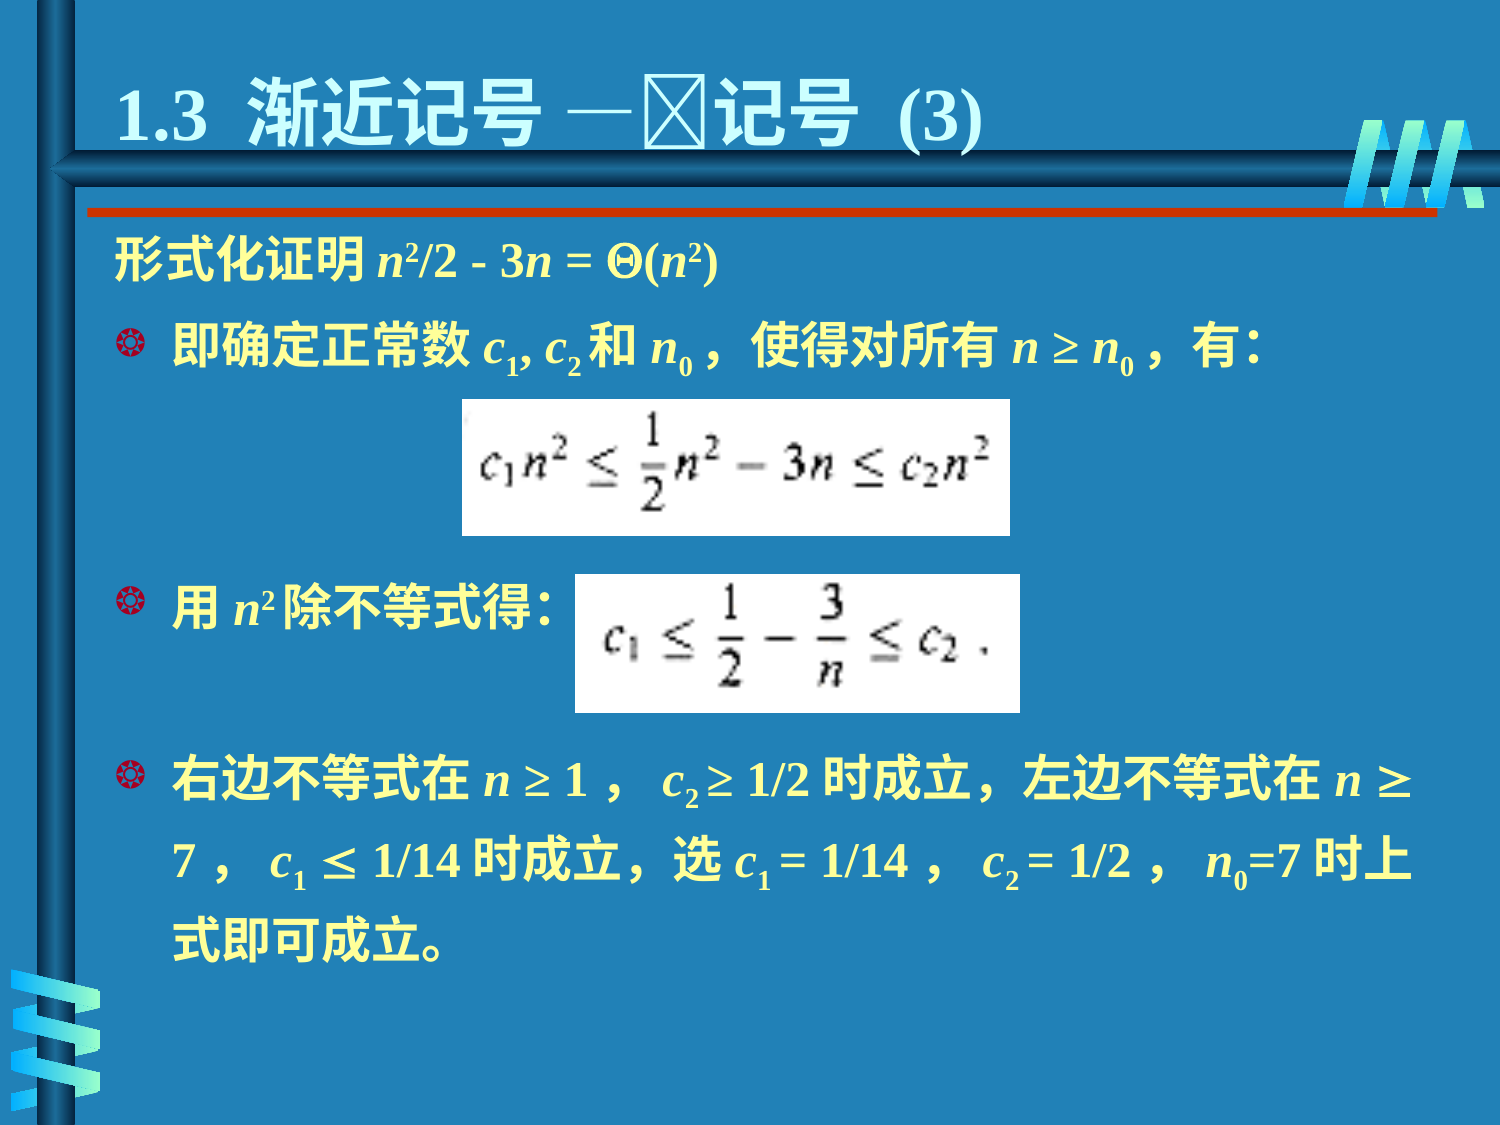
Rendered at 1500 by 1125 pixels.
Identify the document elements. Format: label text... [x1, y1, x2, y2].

picture [574, 574, 1020, 713]
picture [462, 399, 1010, 536]
title 1.3 渐近记号 —记号 (3) [99, 12, 1375, 163]
list 形式化证明n2/2 - 3n = (n2) 即确定正常数c1, c2和n0，使得对所有n ≥ n0，有： 用n2除不等式得： 右边不等式在n ≥ 1，c2 ≥ 1/2时成立，左边不等式在n  7，c1  1/14时成立，选c1 = 1/14，c2 = 1/2，n0=7时上式即可成立。 [99, 207, 1463, 1013]
